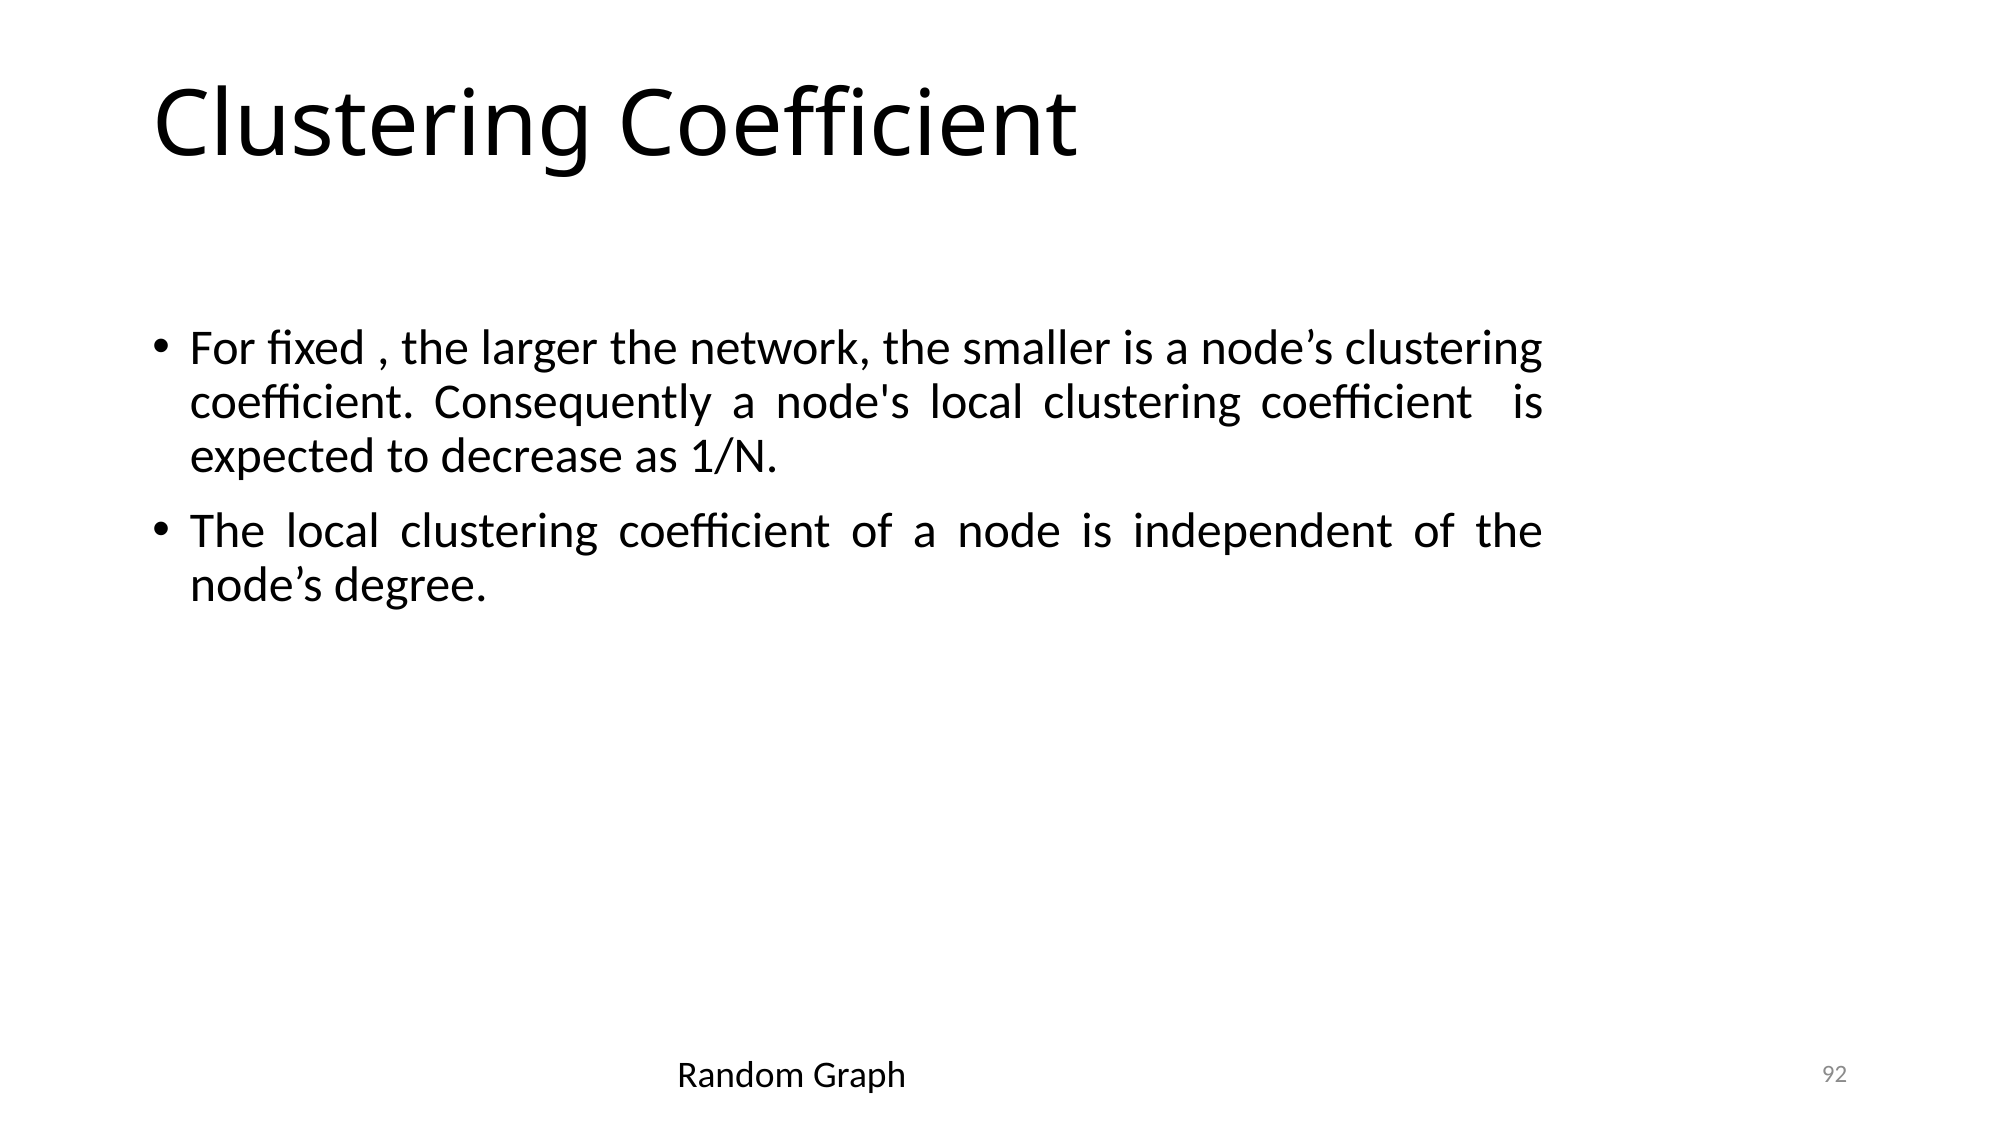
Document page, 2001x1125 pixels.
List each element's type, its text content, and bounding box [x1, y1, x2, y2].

title Clustering Coefficient [137, 59, 1455, 191]
footer Random Graph [662, 1042, 1338, 1103]
slide_number 92 [1412, 1042, 1863, 1103]
